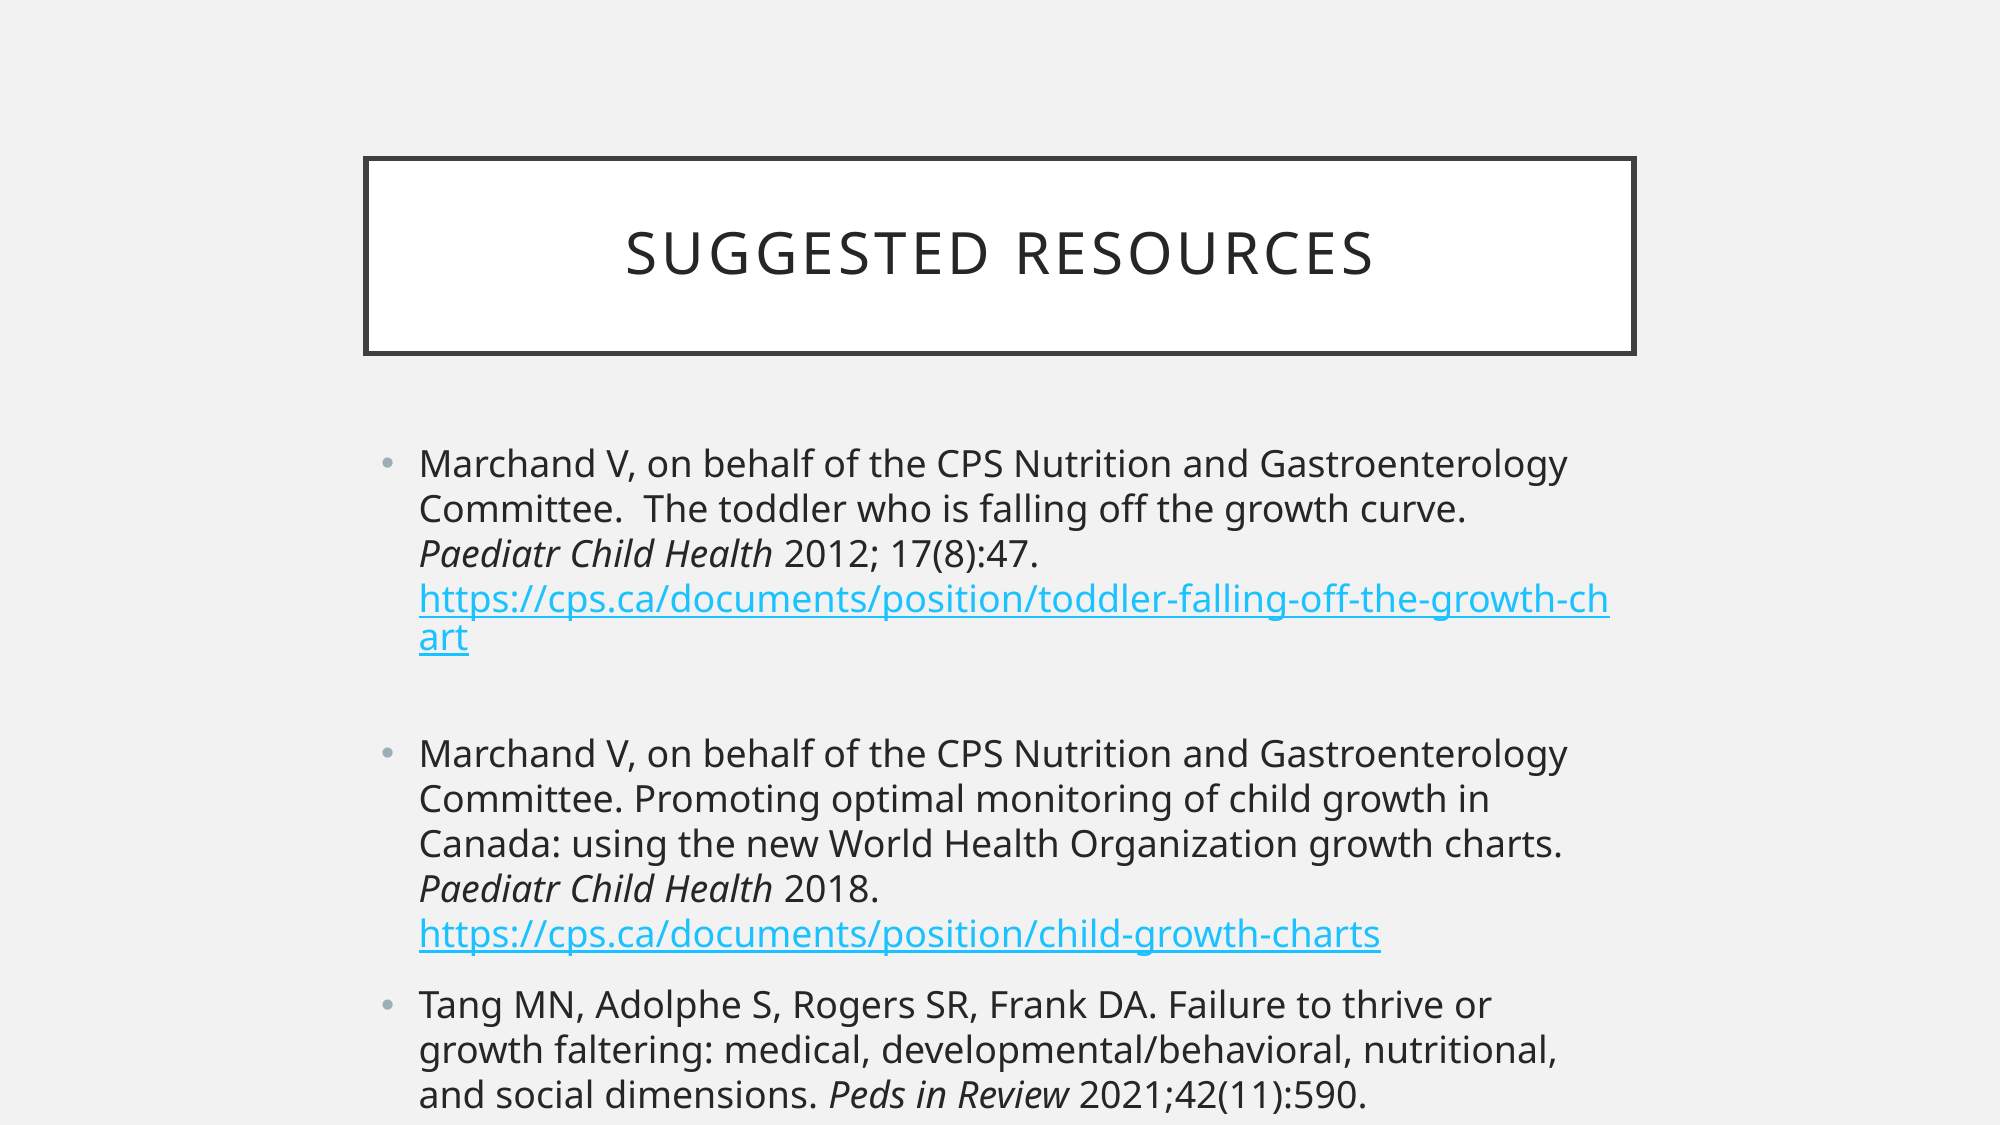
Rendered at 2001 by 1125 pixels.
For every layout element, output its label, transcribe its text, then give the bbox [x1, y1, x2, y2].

list Marchand V, on behalf of the CPS Nutrition and Gastroenterology Committee. The toddler who is falling off the growth curve. Paediatr Child Health 2012; 17(8):47. https://cps.ca/documents/position/toddler-falling-off-the-growth-chart Marchand V, on behalf of the CPS Nutrition and Gastroenterology Committee. Promoting optimal monitoring of child growth in Canada: using the new World Health Organization growth charts. Paediatr Child Health 2018. https://cps.ca/documents/position/child-growth-charts Tang MN, Adolphe S, Rogers SR, Frank DA. Failure to thrive or growth faltering: medical, developmental/behavioral, nutritional, and social dimensions. Peds in Review 2021;42(11):590. [366, 432, 1634, 942]
title Suggested resources [363, 156, 1637, 356]
